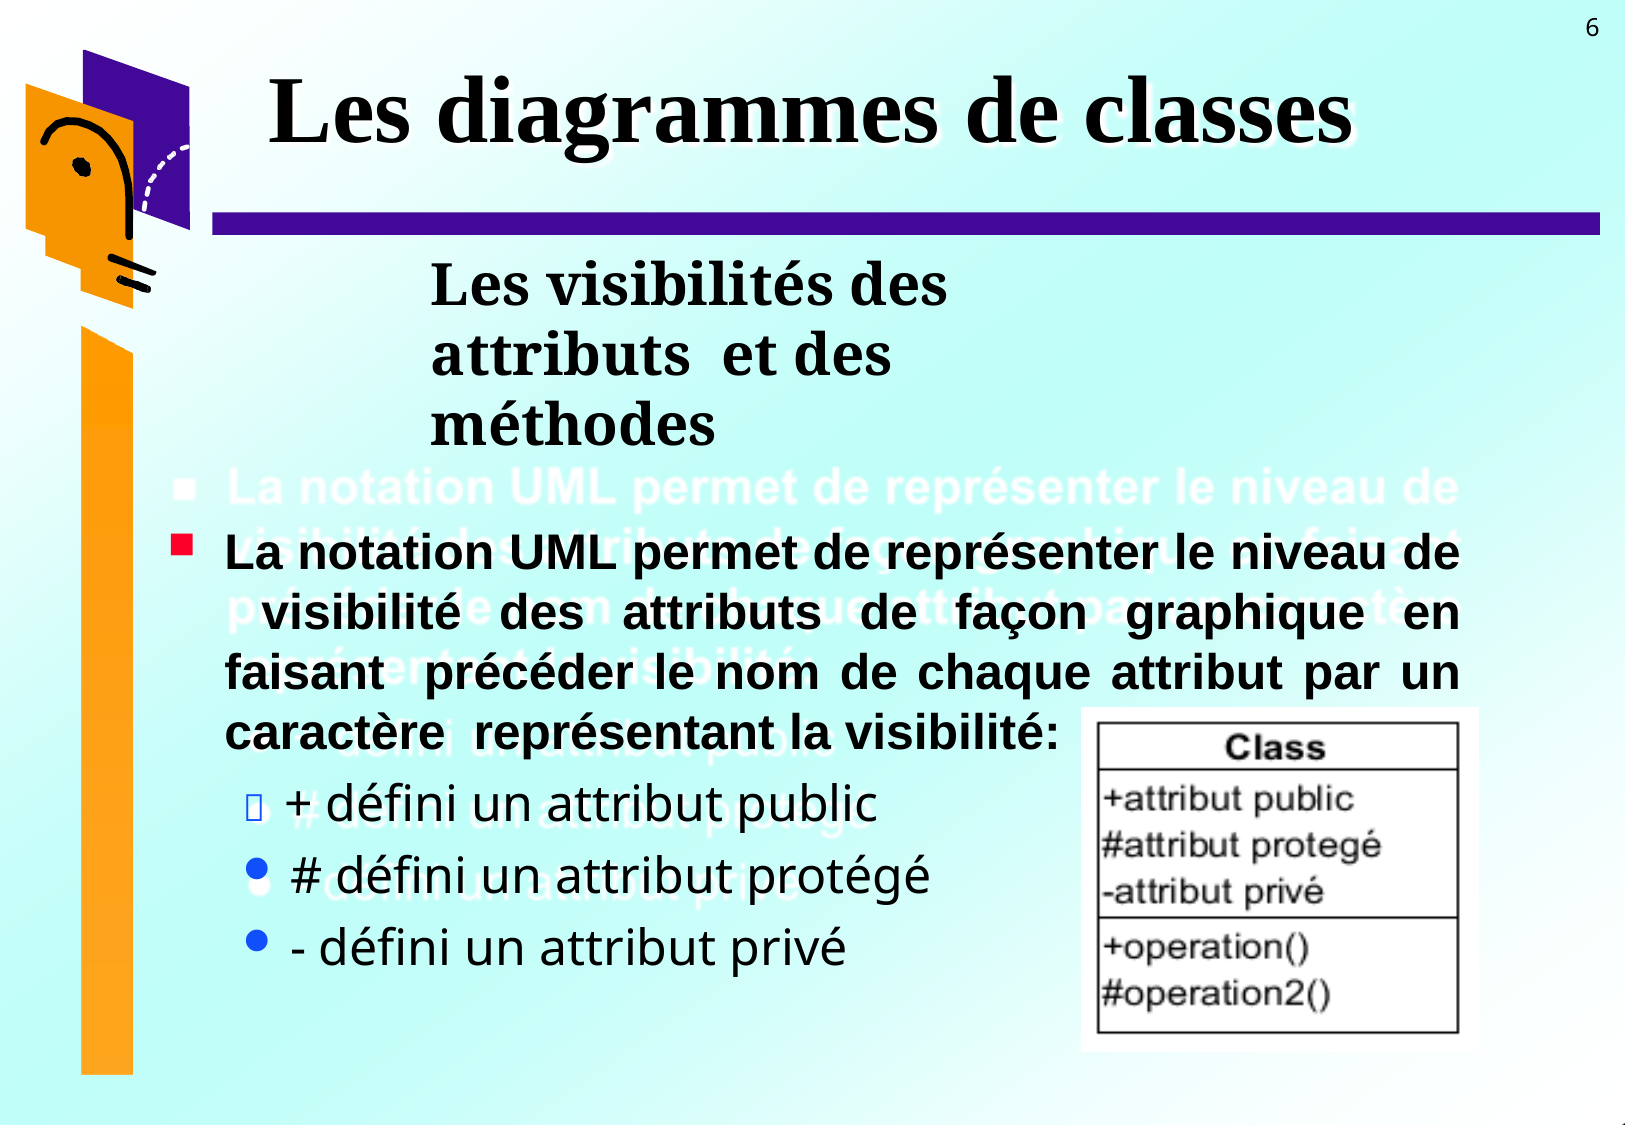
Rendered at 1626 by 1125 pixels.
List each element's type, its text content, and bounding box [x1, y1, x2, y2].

text_box Les visibilités des attributs et des méthodes La notation UML permet de représenter le niveau de visibilité des attributs de façon graphique en faisant précéder le nom de chaque attribut par un caractère représentant la visibilité:  + défini un attribut public # défini un attribut protégé - défini un attribut privé [165, 922, 1075, 976]
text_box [145, 434, 1510, 914]
title Les diagrammes de classes [266, 183, 1359, 235]
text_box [25, 49, 191, 310]
text_box 6 [1583, 9, 1602, 42]
picture [0, 0, 1625, 1125]
text_box Les visibilités des attributs et des méthodes La notation UML permet de représenter le niveau de visibilité des attributs de façon graphique en faisant précéder le nom de chaque attribut par un caractère représentant la visibilité:  + défini un attribut public # défini un attribut protégé - défini un attribut privé [165, 244, 1462, 433]
